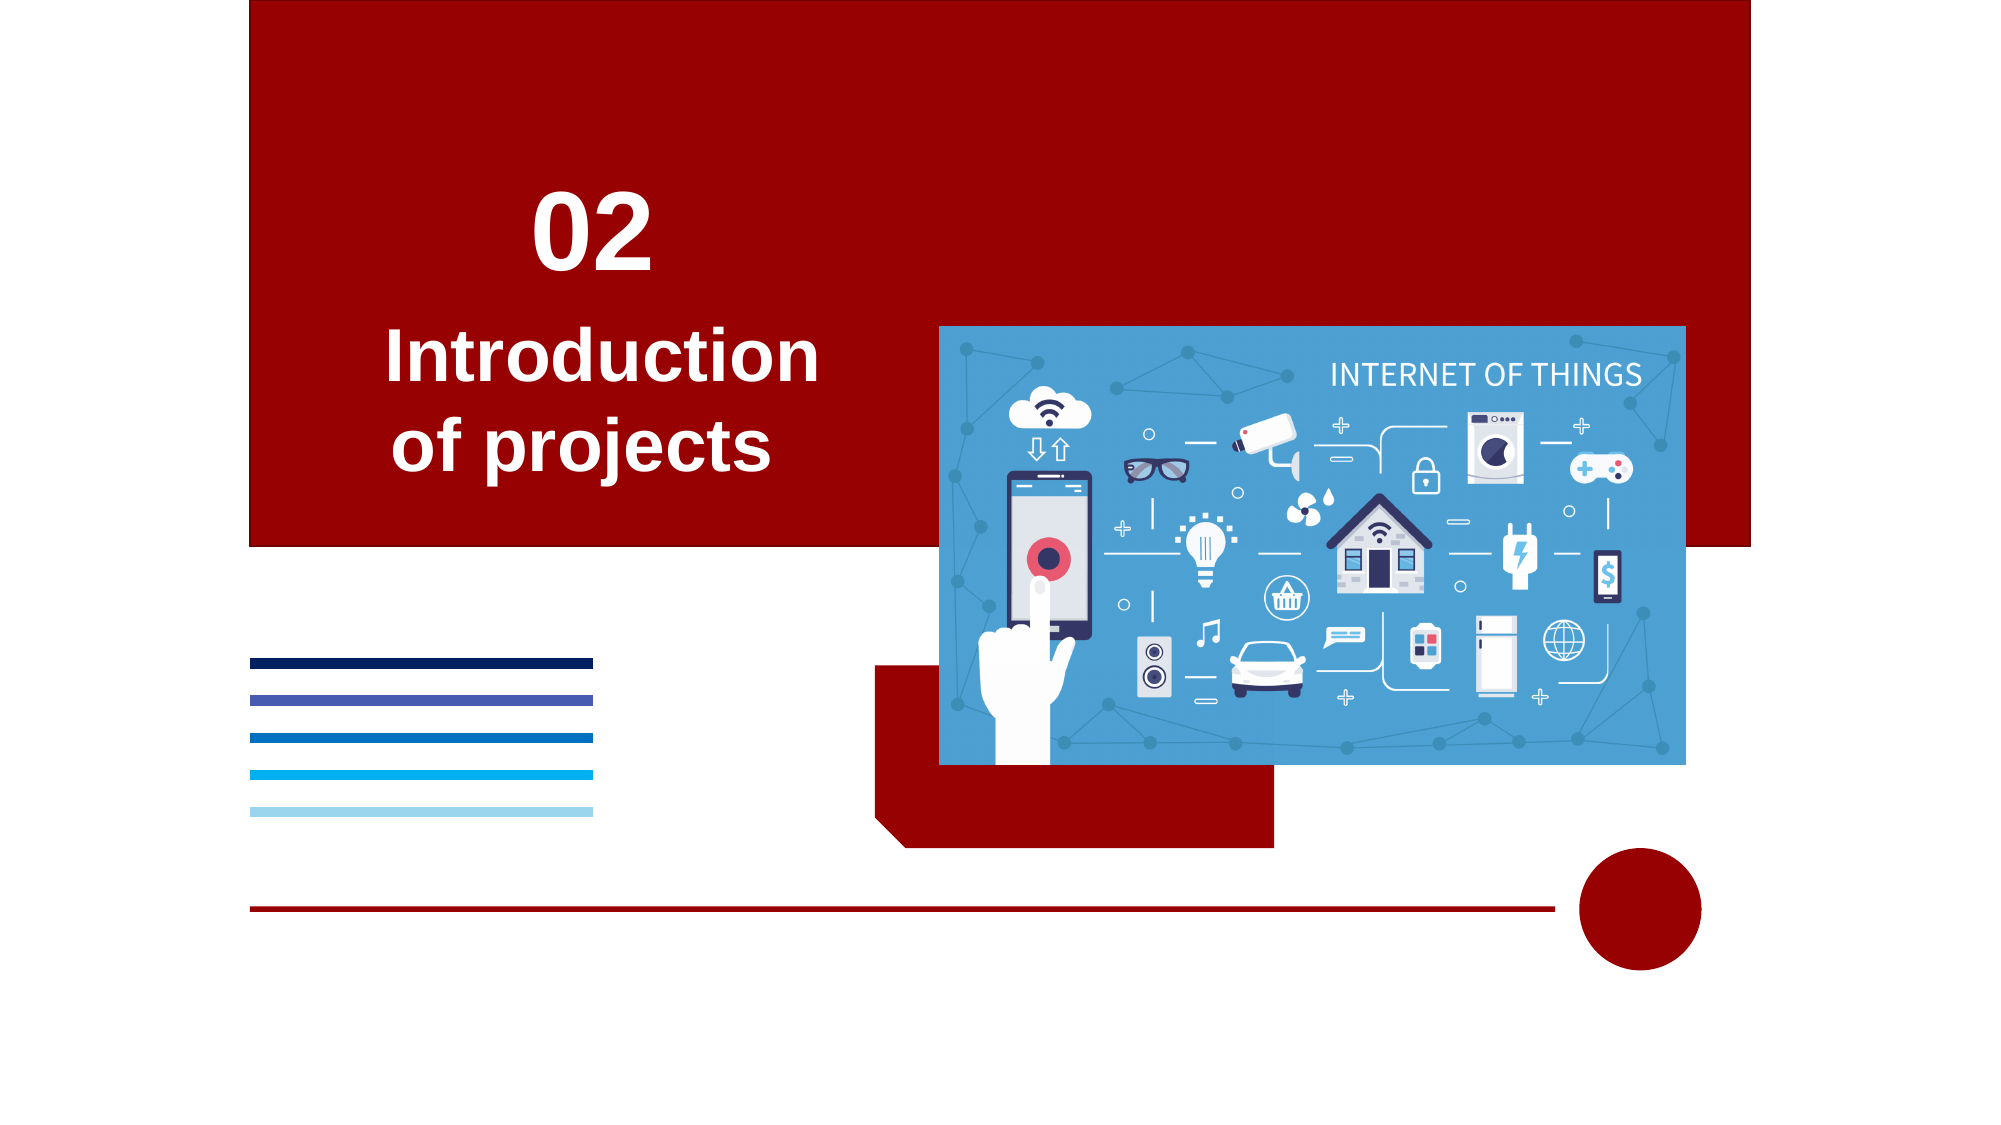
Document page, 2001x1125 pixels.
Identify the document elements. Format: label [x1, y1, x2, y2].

text_box [249, 0, 1751, 547]
text_box [249, 848, 1702, 971]
picture [939, 326, 1686, 765]
text_box [312, 149, 874, 496]
text_box [873, 664, 1276, 848]
